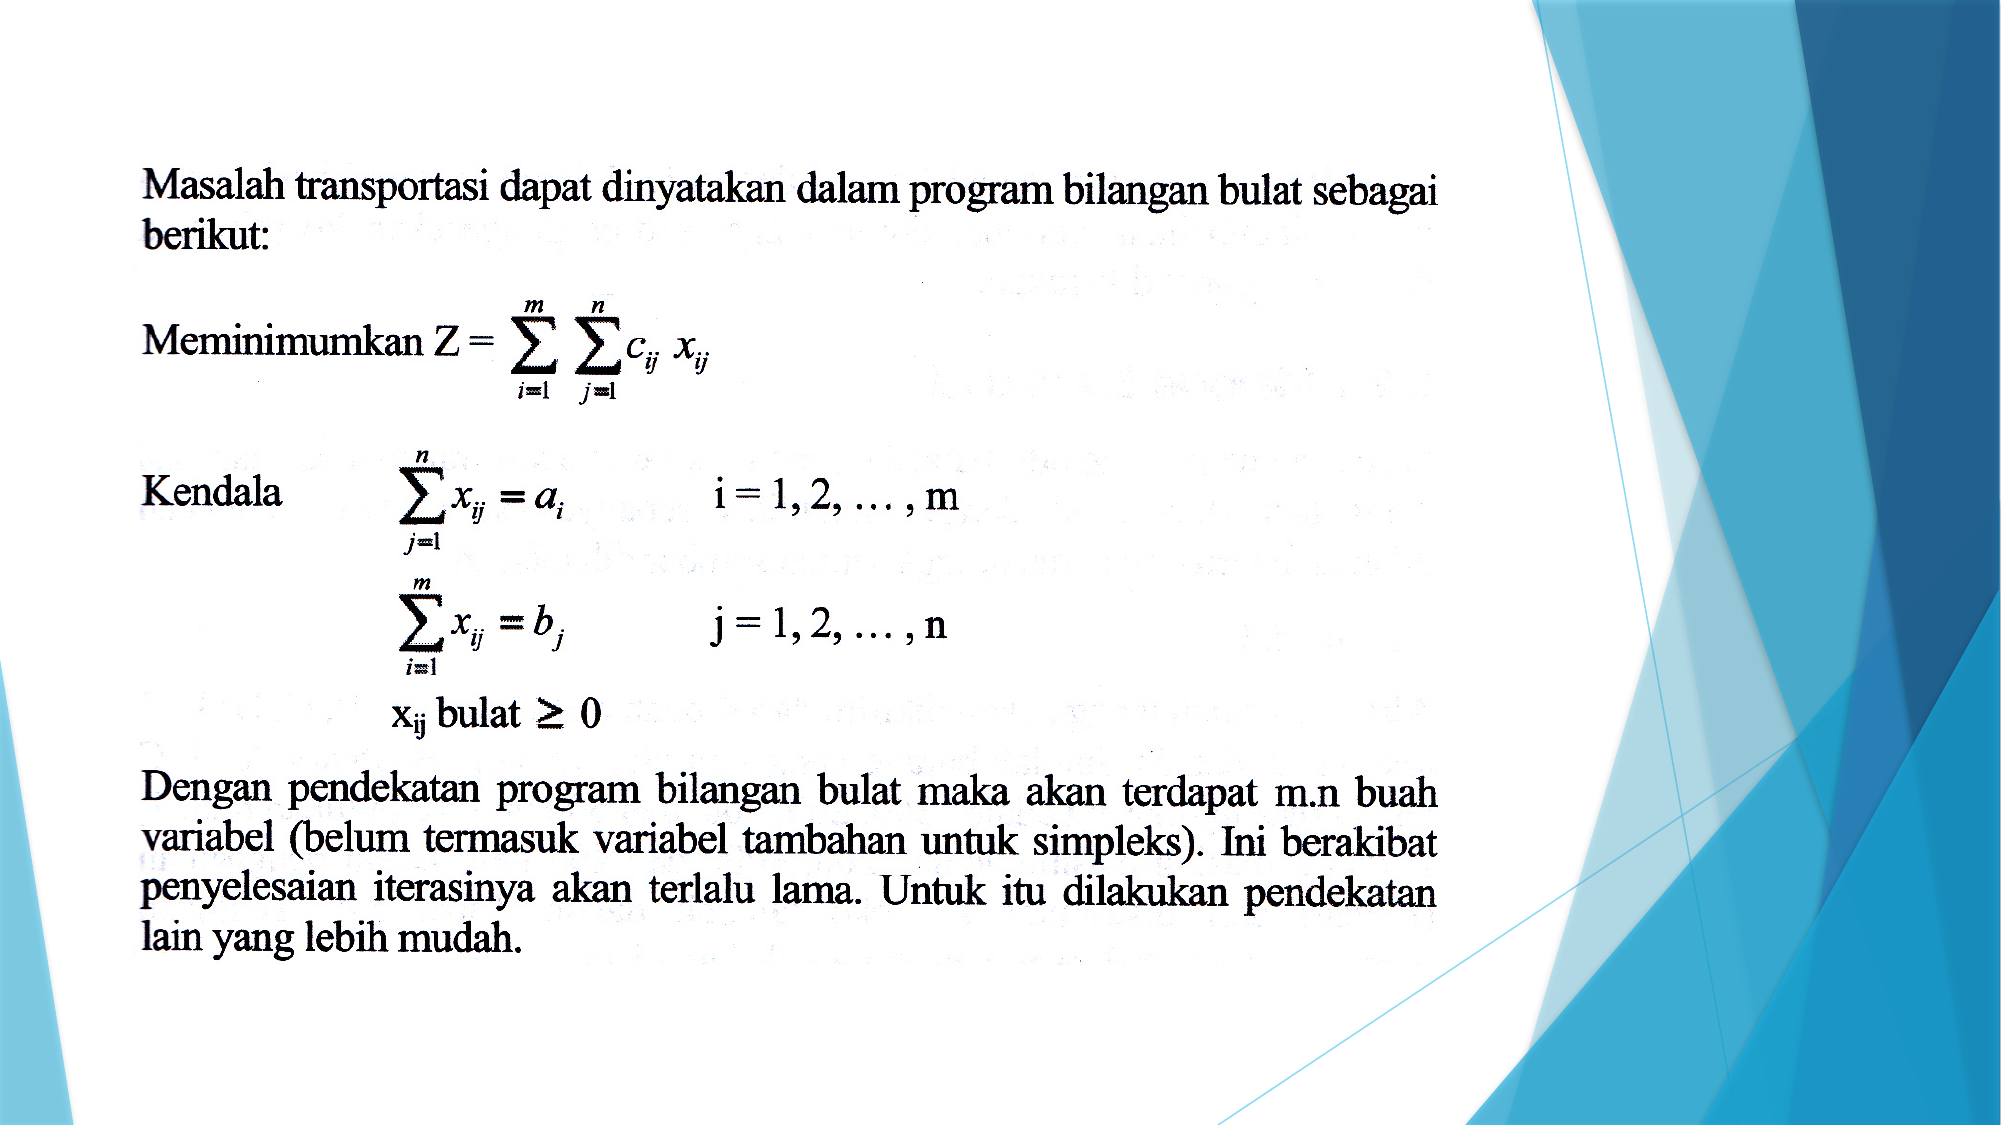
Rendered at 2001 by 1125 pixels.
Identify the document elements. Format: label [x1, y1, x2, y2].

picture [132, 160, 1454, 965]
